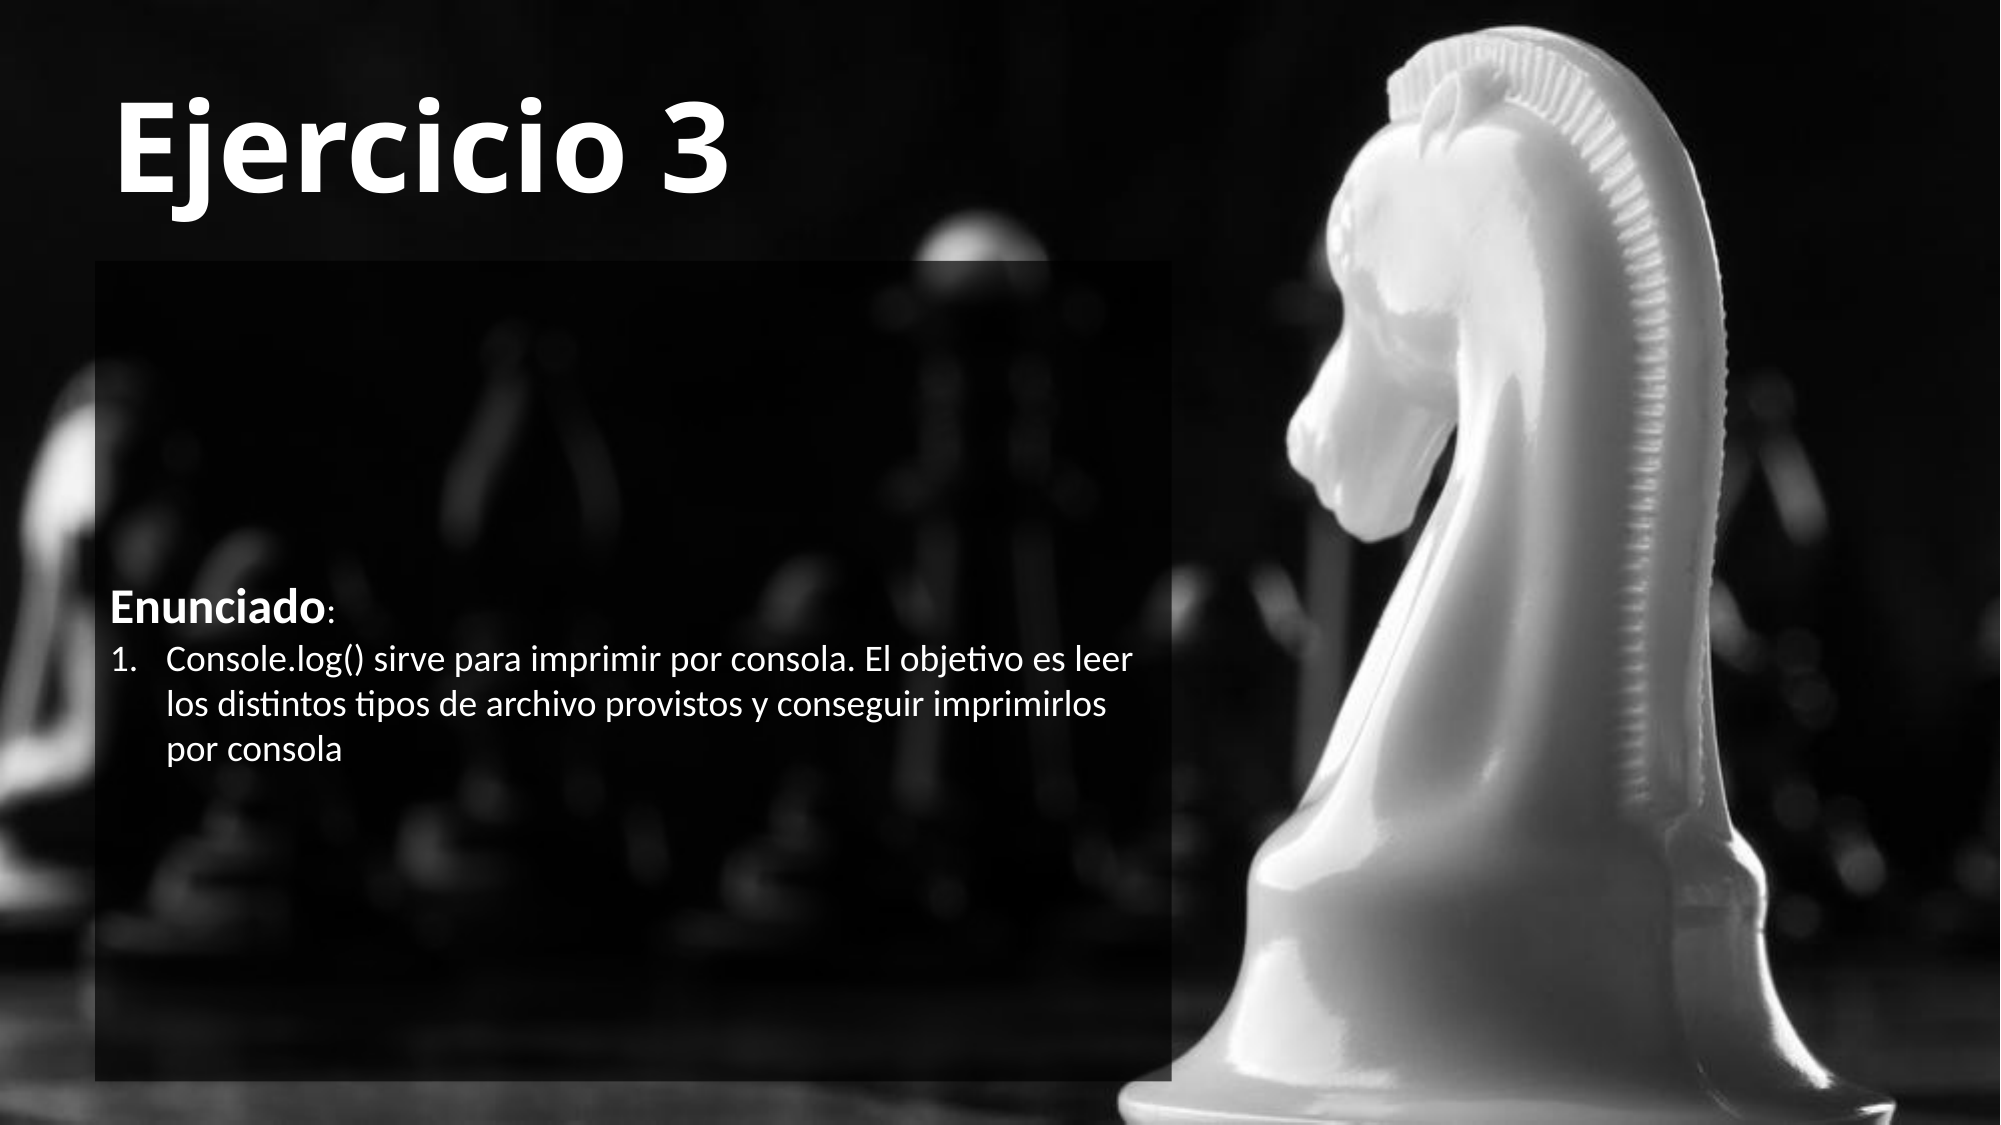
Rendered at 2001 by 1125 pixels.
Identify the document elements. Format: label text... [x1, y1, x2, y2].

text_box Enunciado: Console.log() sirve para imprimir por consola. El objetivo es leer los distintos tipos de archivo provistos y conseguir imprimirlos por consola [94, 260, 1173, 1083]
title Ejercicio 3 [95, 43, 1820, 261]
picture [0, 0, 2000, 1125]
